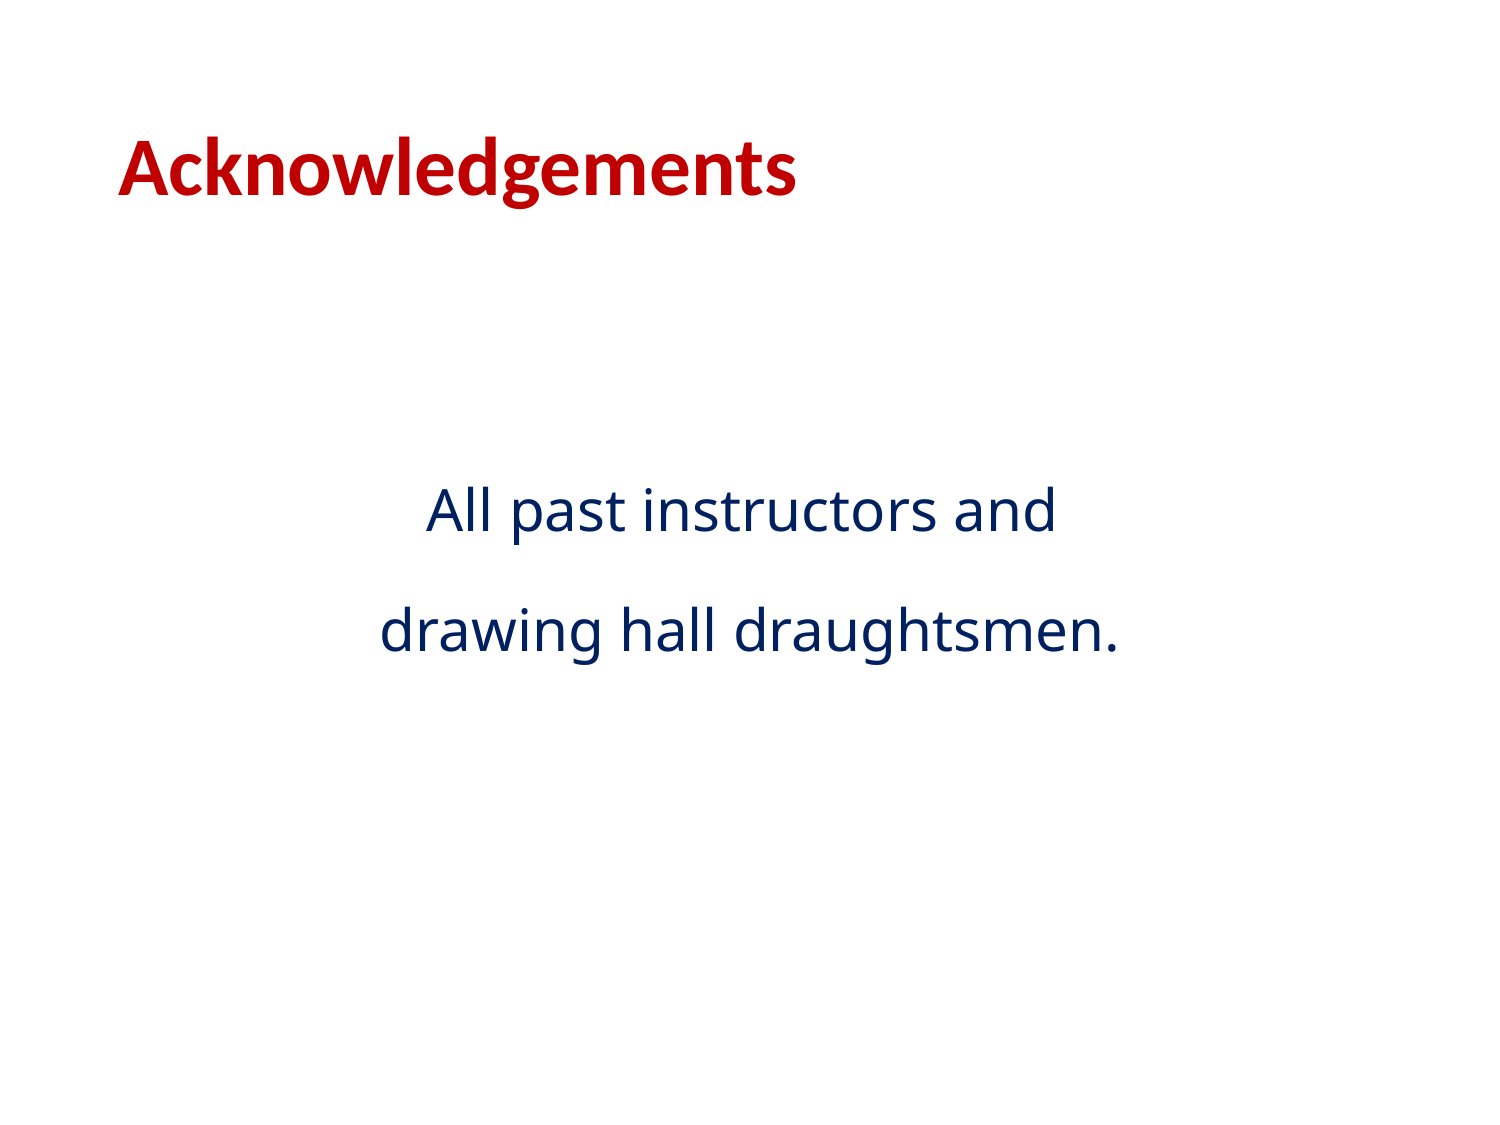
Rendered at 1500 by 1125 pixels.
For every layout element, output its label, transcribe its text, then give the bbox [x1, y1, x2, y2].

list All past instructors and drawing hall draughtsmen. [103, 299, 1397, 1014]
title Acknowledgements [103, 59, 1397, 278]
